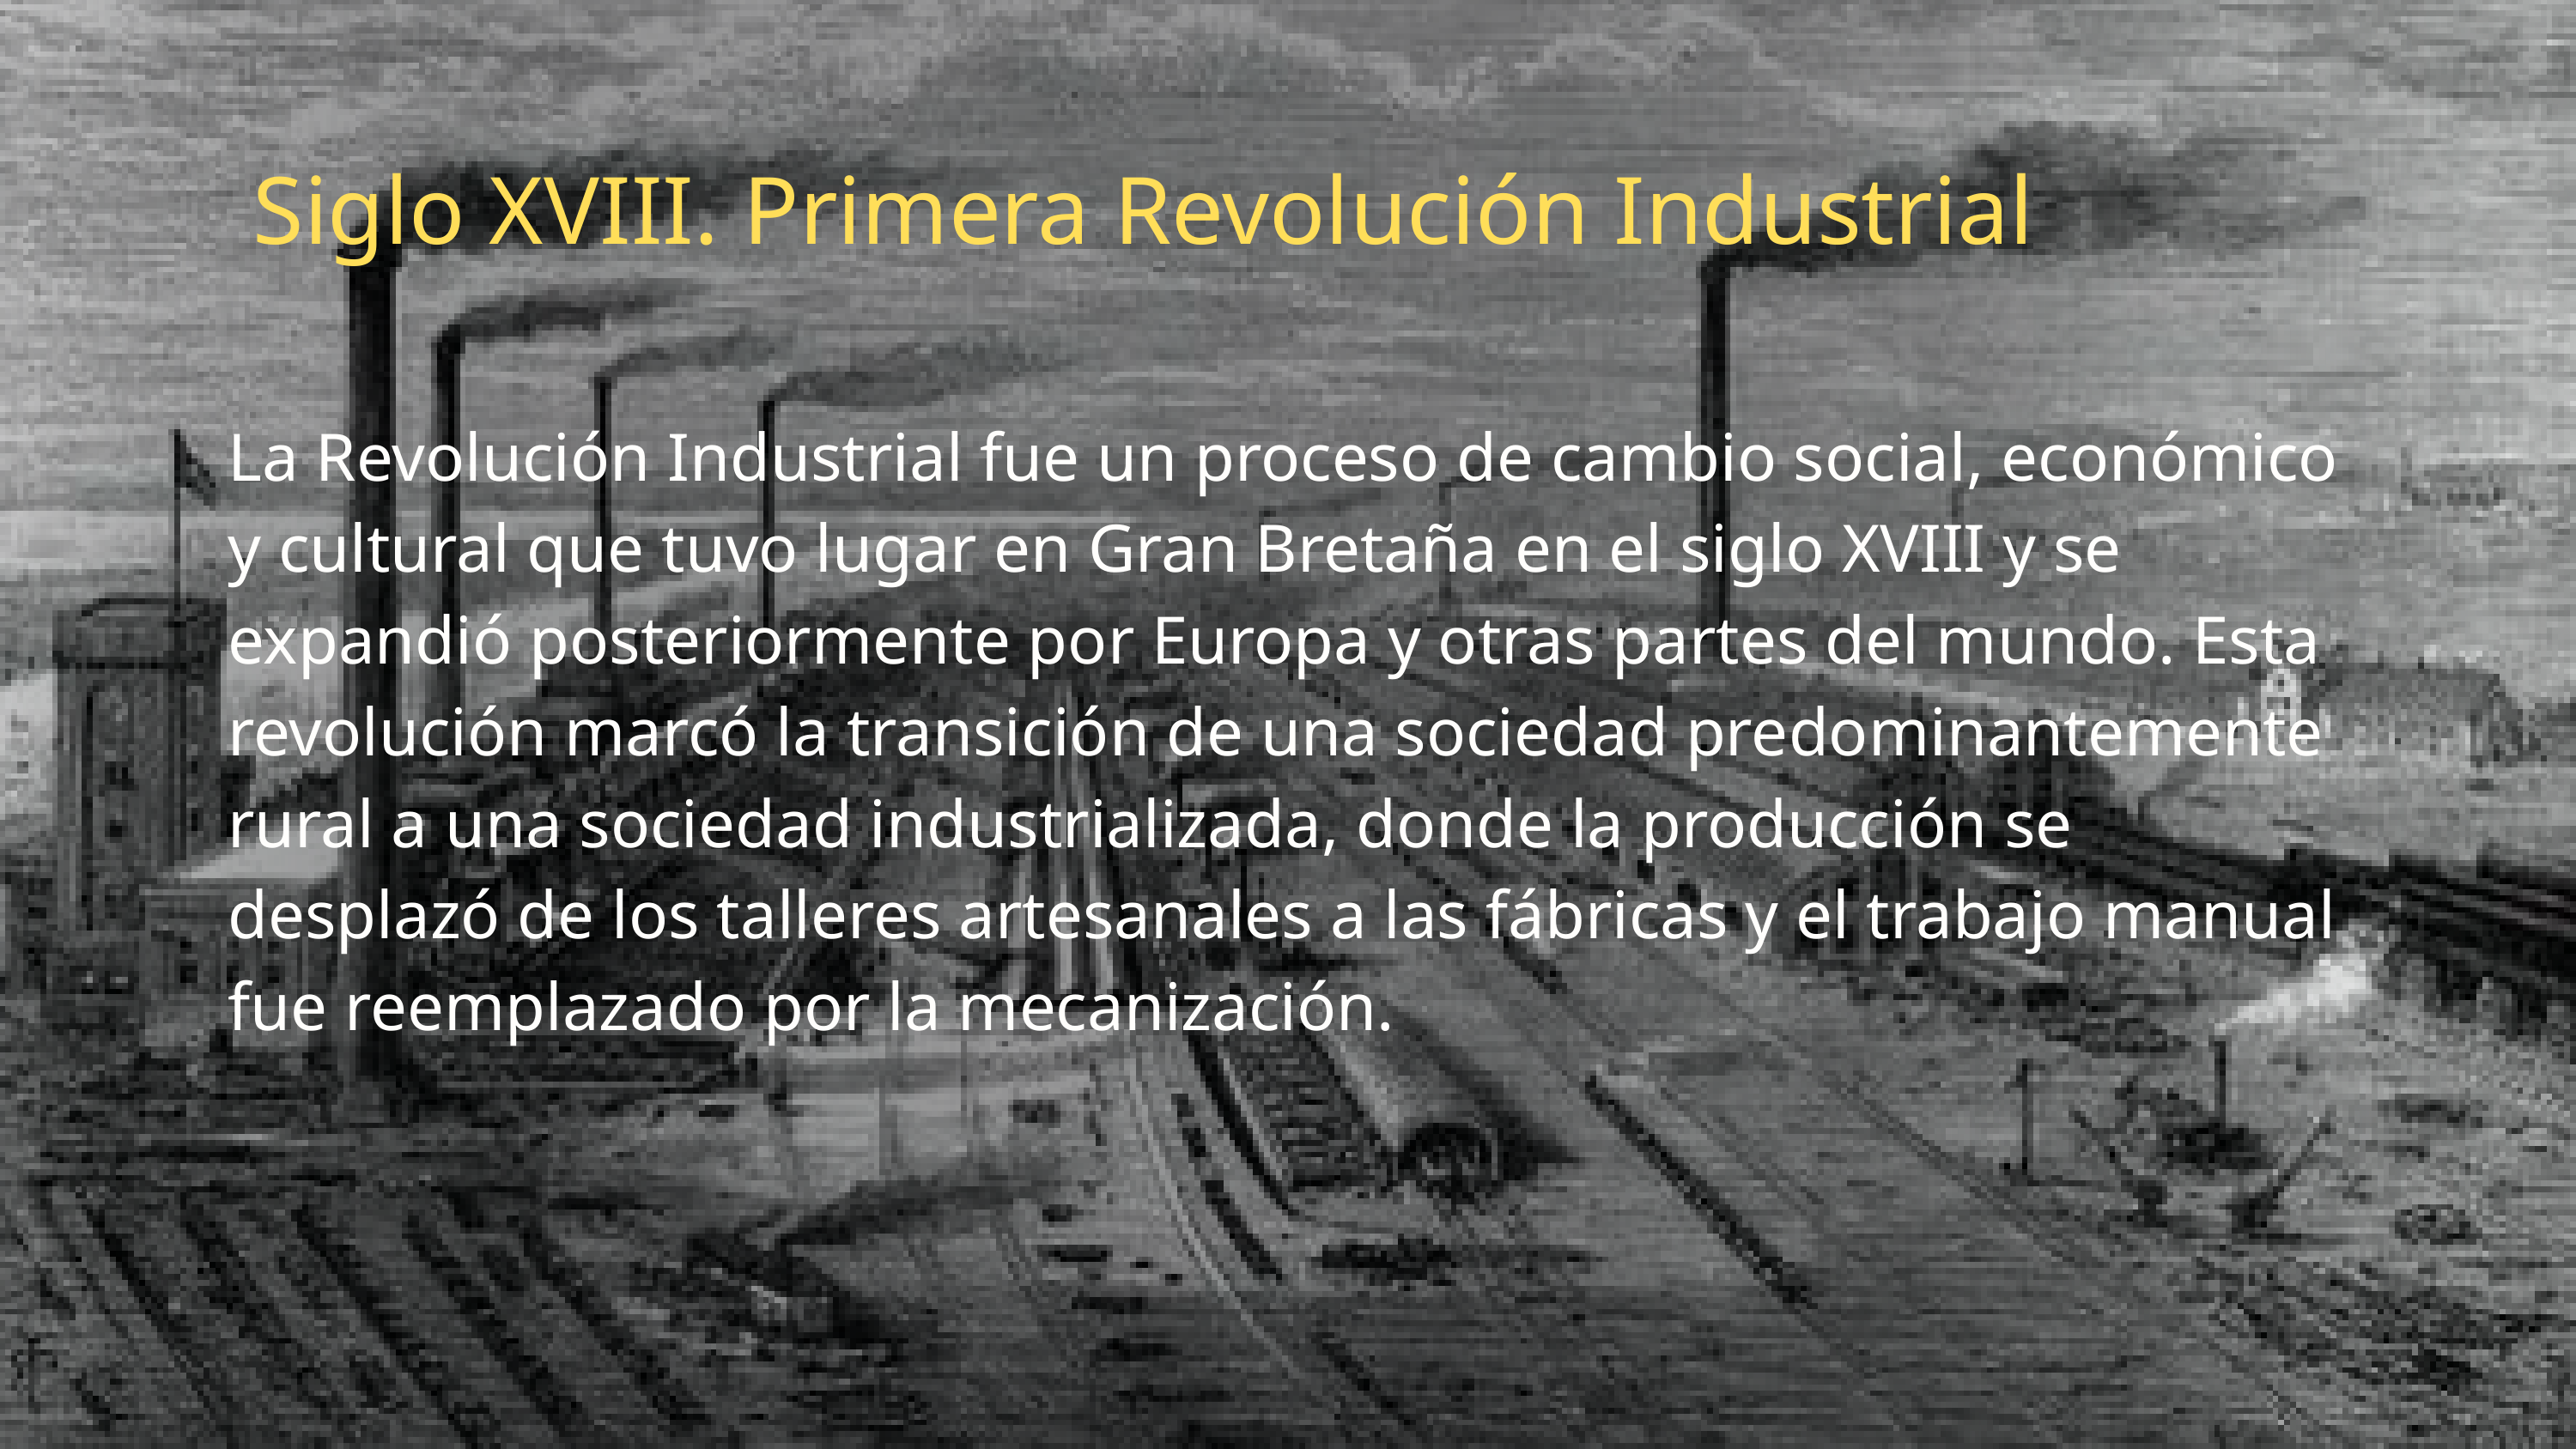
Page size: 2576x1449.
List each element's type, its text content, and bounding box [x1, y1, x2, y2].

text_box Siglo XVIII. Primera Revolución Industrial [144, 132, 2143, 393]
text_box La Revolución Industrial fue un proceso de cambio social, económico y cultural que tuvo lugar en Gran Bretaña en el siglo XVIII y se expandió posteriormente por Europa y otras partes del mundo. Esta revolución marcó la transición de una sociedad predominantemente rural a una sociedad industrializada, donde la producción se desplazó de los talleres artesanales a las fábricas y el trabajo manual fue reemplazado por la mecanización. [228, 402, 2348, 1044]
text_box [0, 0, 2576, 1449]
